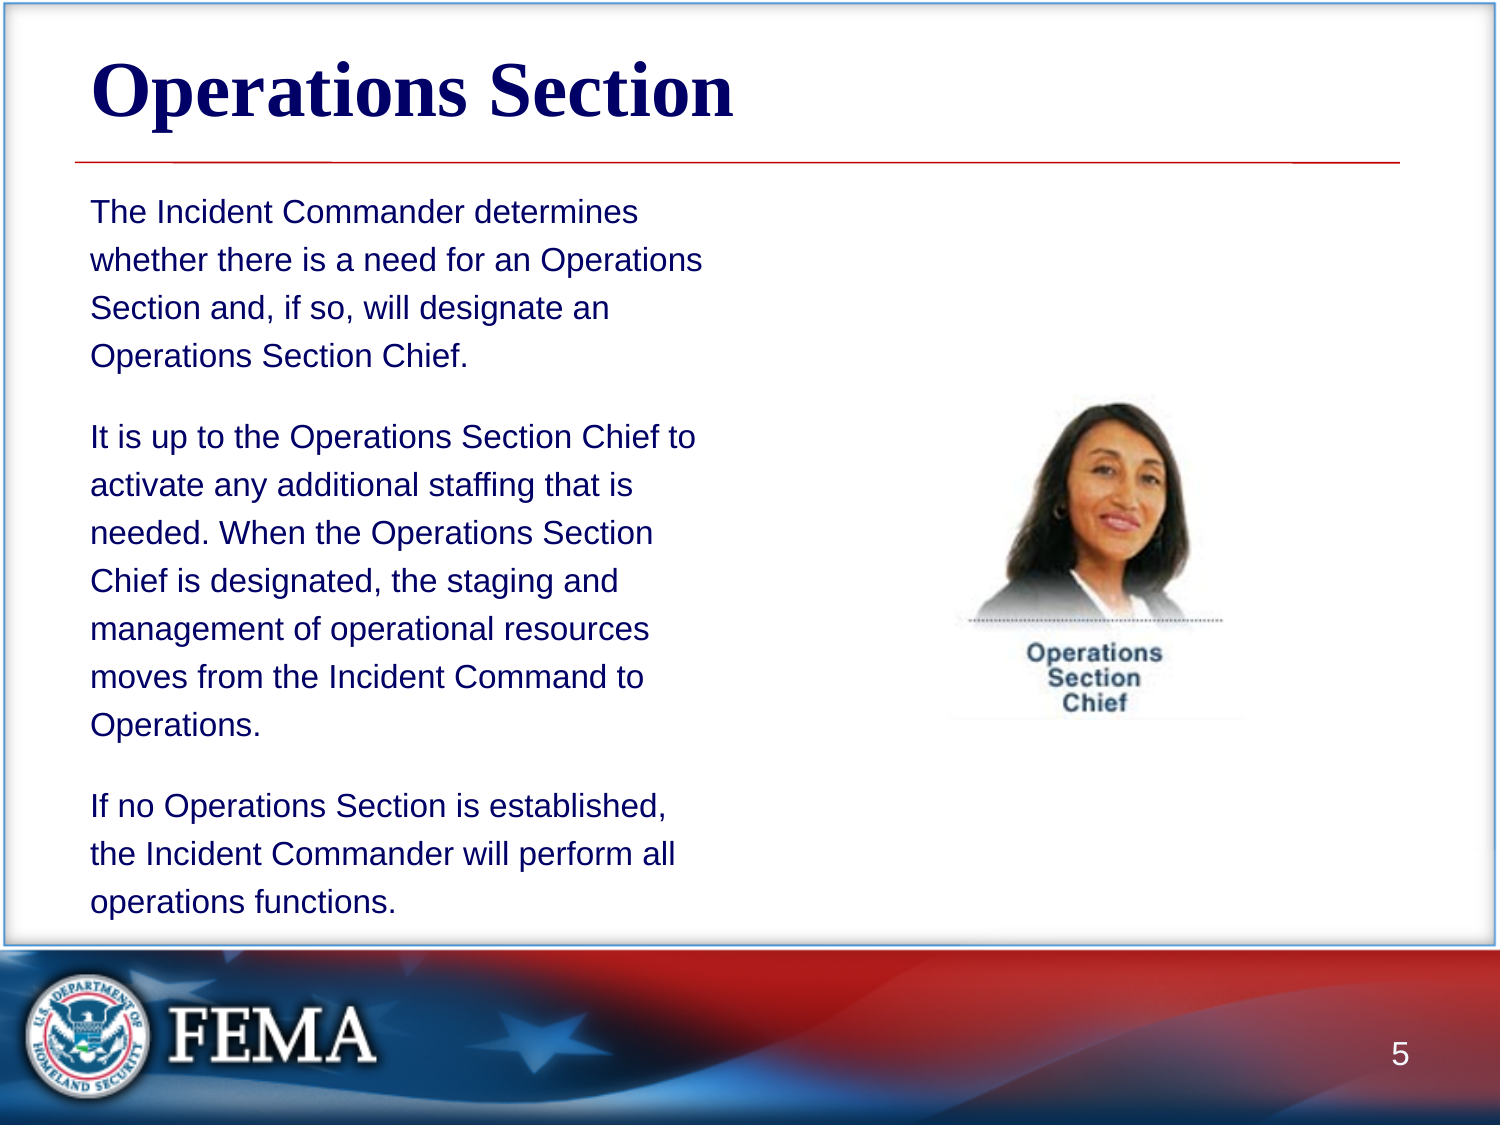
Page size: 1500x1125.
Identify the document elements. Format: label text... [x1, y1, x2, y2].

slide_number 5 [1074, 1024, 1425, 1103]
picture [0, 0, 1500, 1125]
title Operations Section [75, 32, 1425, 138]
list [905, 394, 1283, 721]
list The Incident Commander determines whether there is a need for an Operations Section and, if so, will designate an Operations Section Chief. It is up to the Operations Section Chief to activate any additional staffing that is needed. When the Operations Section Chief is designated, the staging and management of operational resources moves from the Incident Command to Operations. If no Operations Section is established, the Incident Commander will perform all operations functions. [75, 175, 737, 913]
